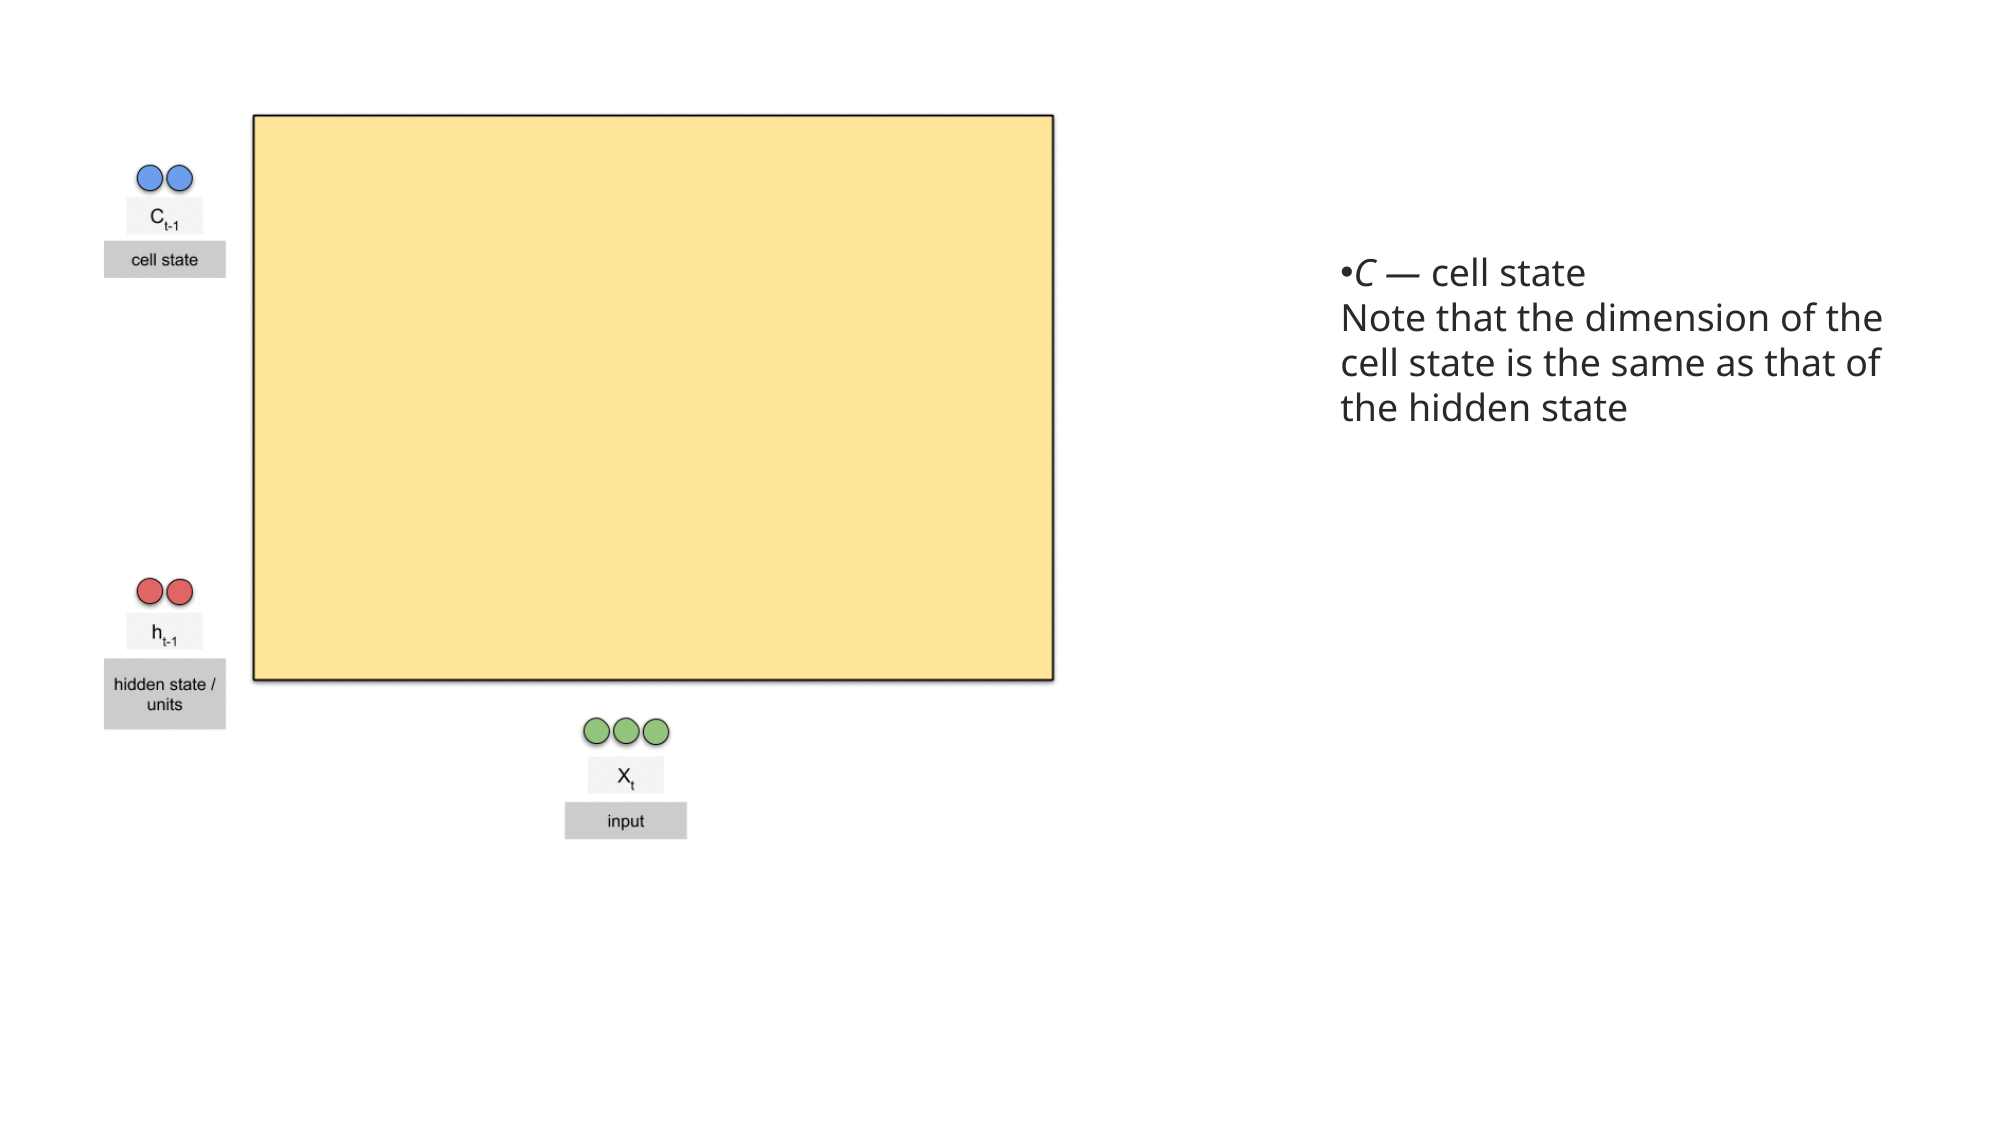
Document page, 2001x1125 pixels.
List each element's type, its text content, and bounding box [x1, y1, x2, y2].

picture [68, 80, 1259, 869]
text_box C — cell state Note that the dimension of the cell state is the same as that of the hidden state [1325, 241, 1922, 437]
